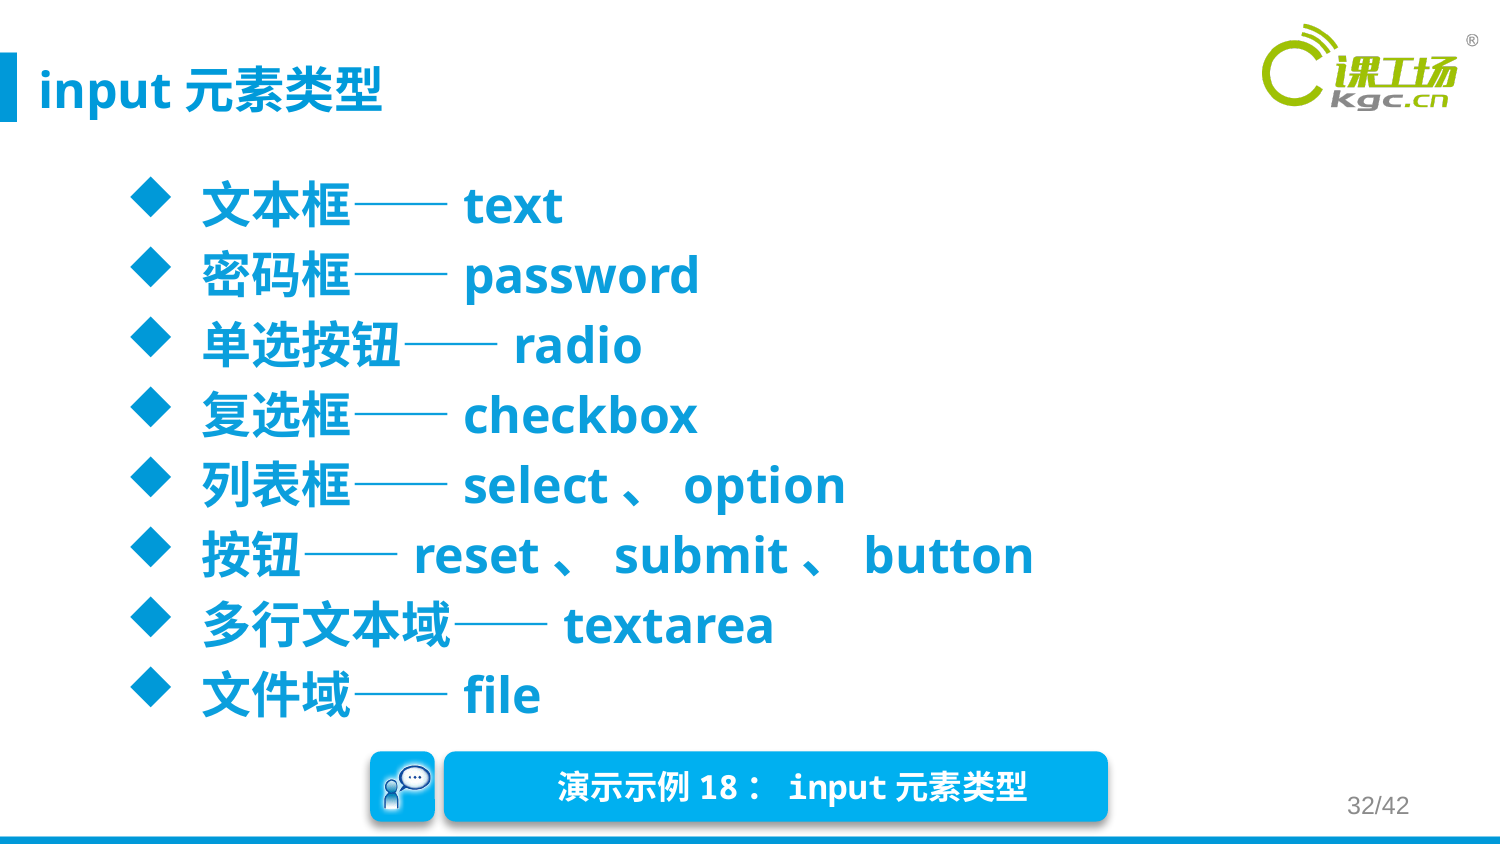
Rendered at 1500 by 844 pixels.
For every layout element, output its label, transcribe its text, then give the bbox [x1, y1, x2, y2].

slide_number 32/42 [1110, 782, 1425, 828]
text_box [369, 751, 1109, 822]
list 文本框——text 密码框——password 单选按钮——radio 复选框——checkbox 列表框——select、option 按钮——reset、submit、button 多行文本域——textarea 文件域——file [110, 166, 1385, 724]
picture [0, 0, 1500, 836]
title input元素类型 [37, 33, 1390, 151]
